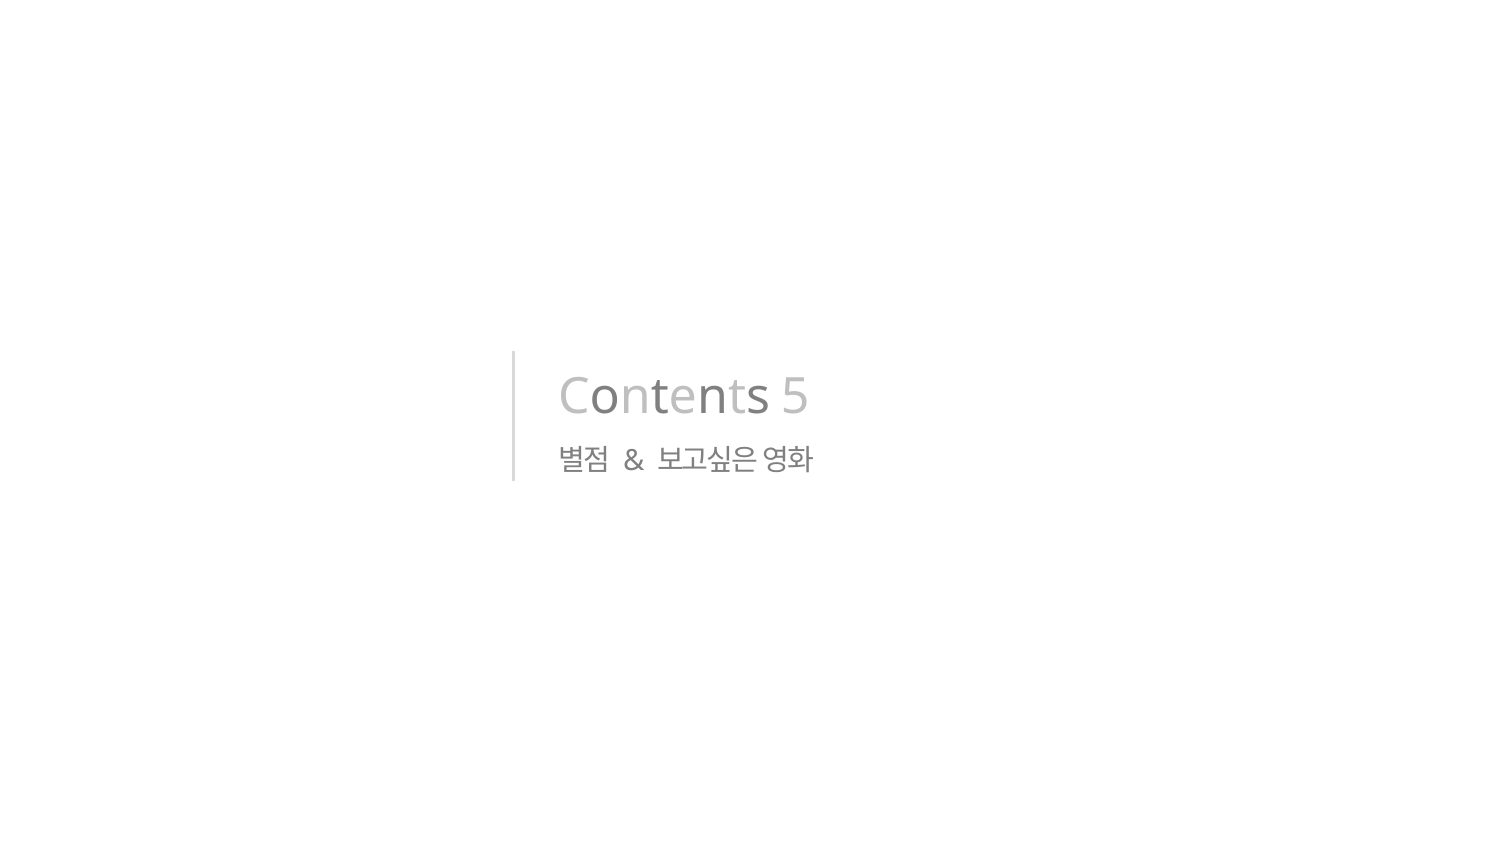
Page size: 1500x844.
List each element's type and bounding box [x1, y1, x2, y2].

text_box [513, 325, 957, 486]
